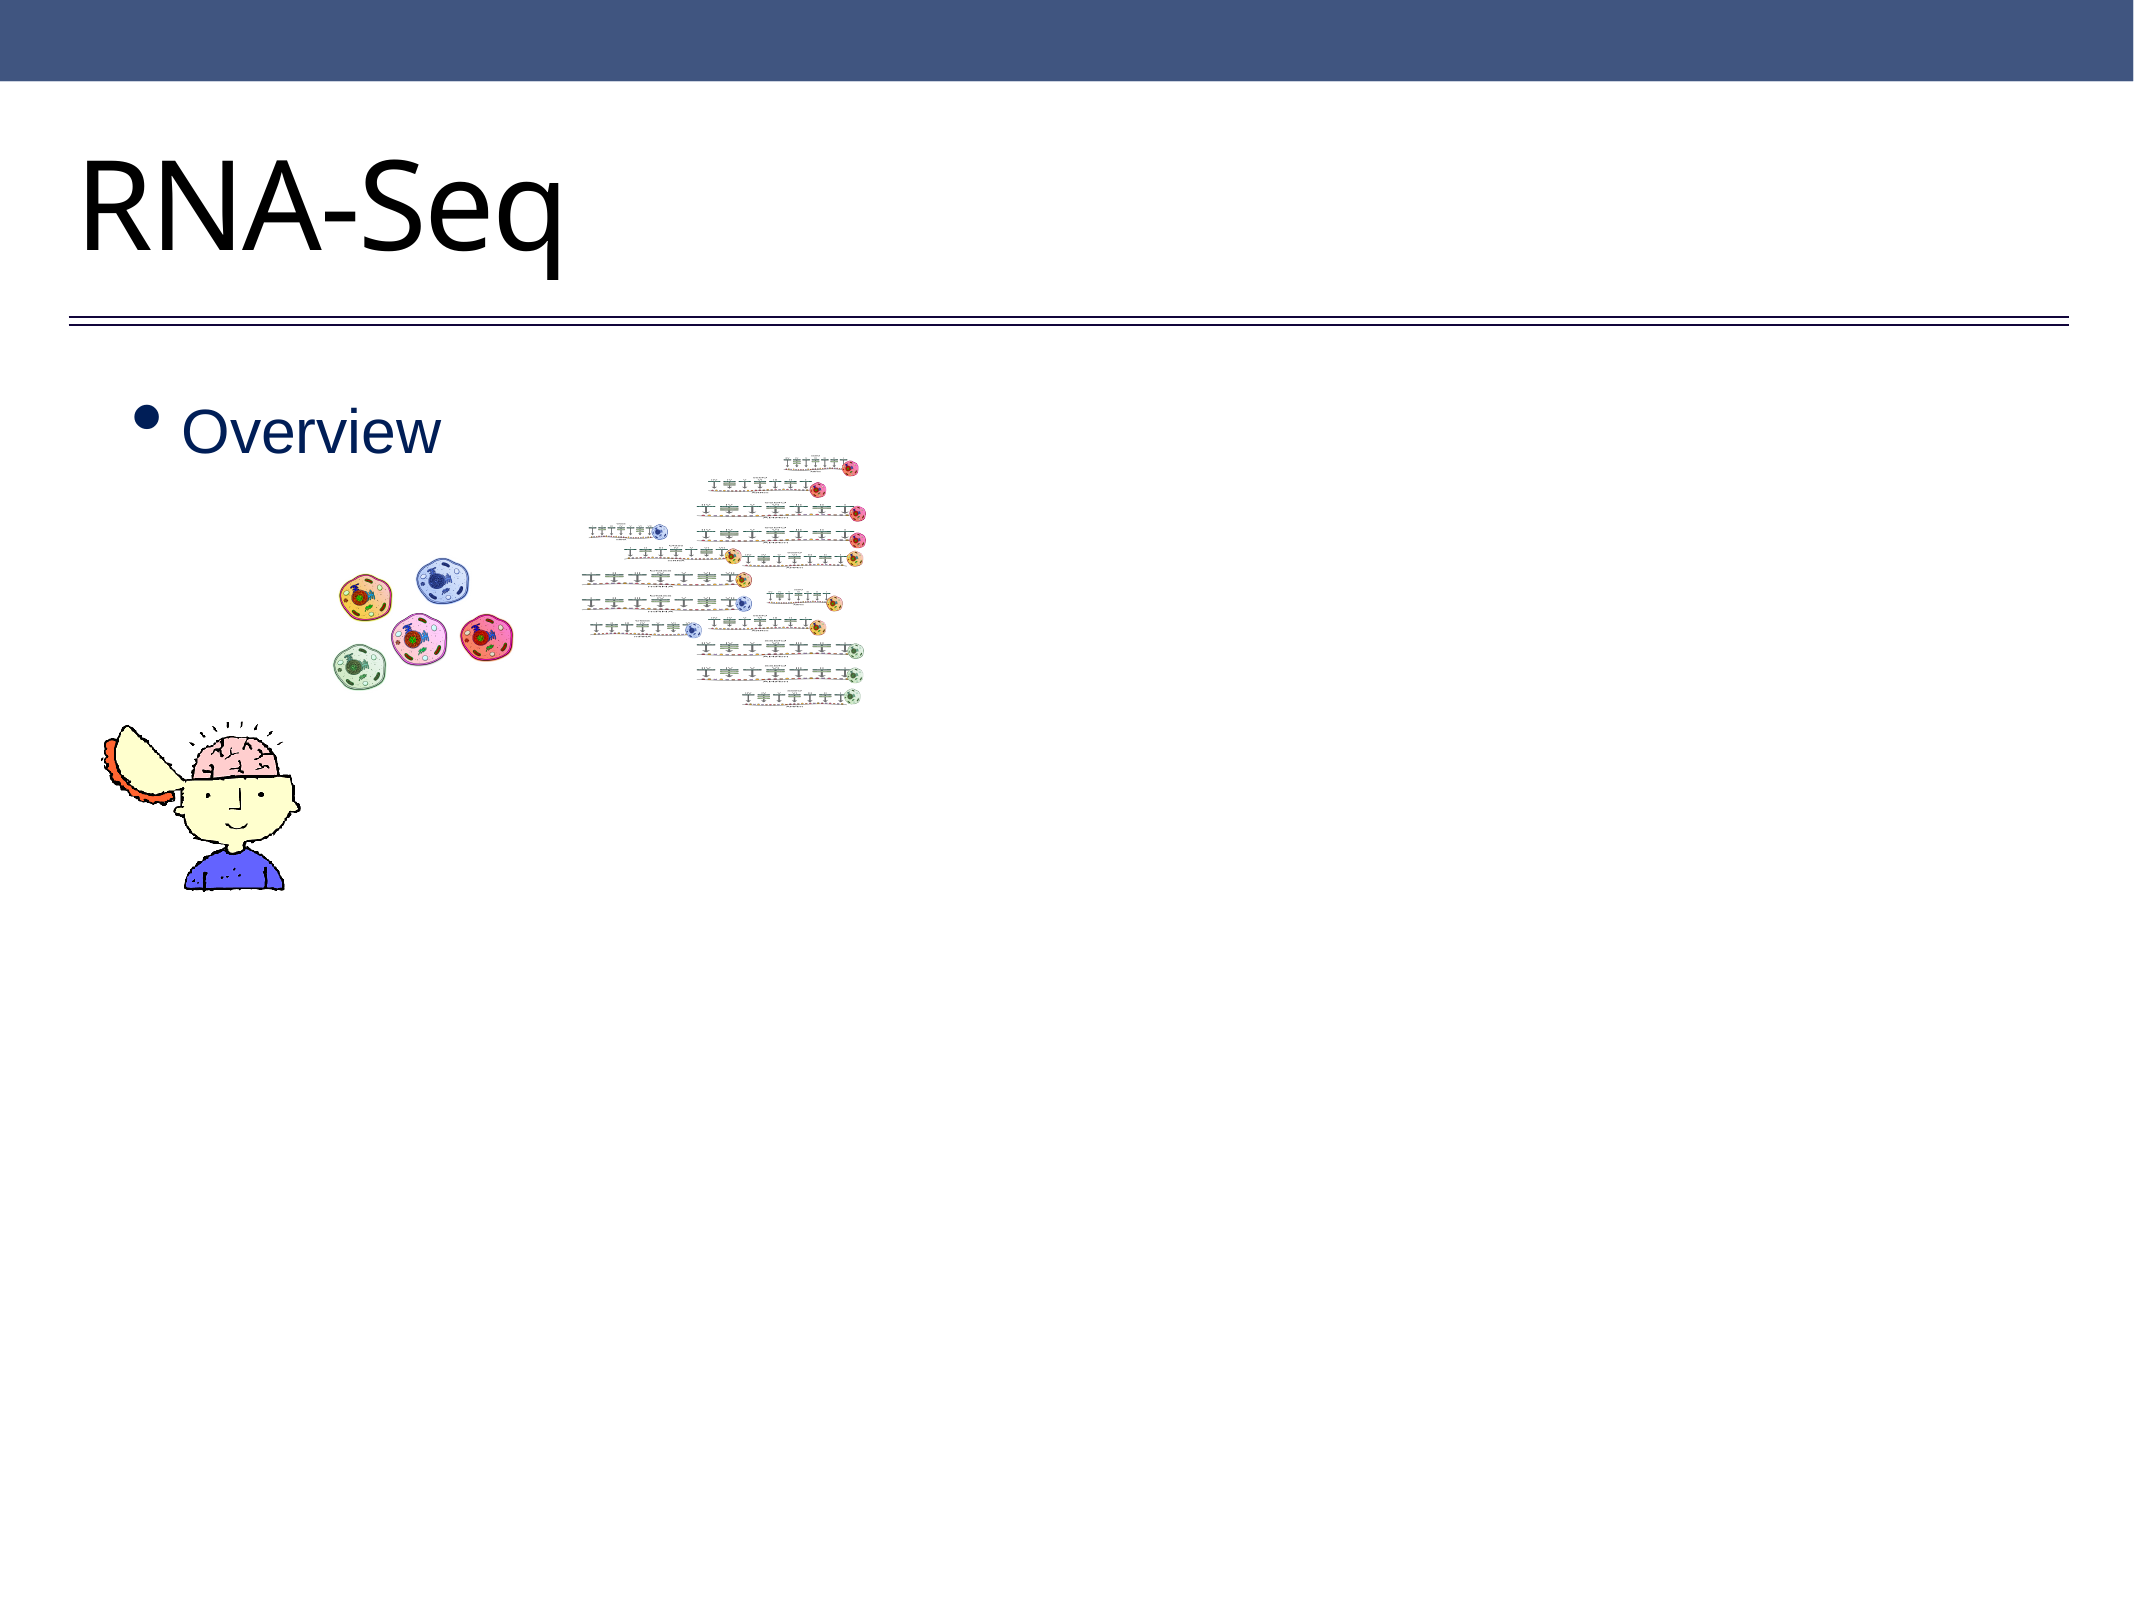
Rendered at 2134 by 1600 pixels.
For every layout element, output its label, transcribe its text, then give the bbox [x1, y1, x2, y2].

picture [99, 721, 301, 893]
picture [337, 570, 449, 668]
text_box RNA-Seq [66, 118, 2067, 302]
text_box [580, 454, 867, 708]
picture [330, 639, 389, 695]
picture [414, 553, 473, 609]
text_box [0, 0, 2134, 82]
text_box Overview [123, 382, 889, 474]
picture [458, 610, 516, 666]
